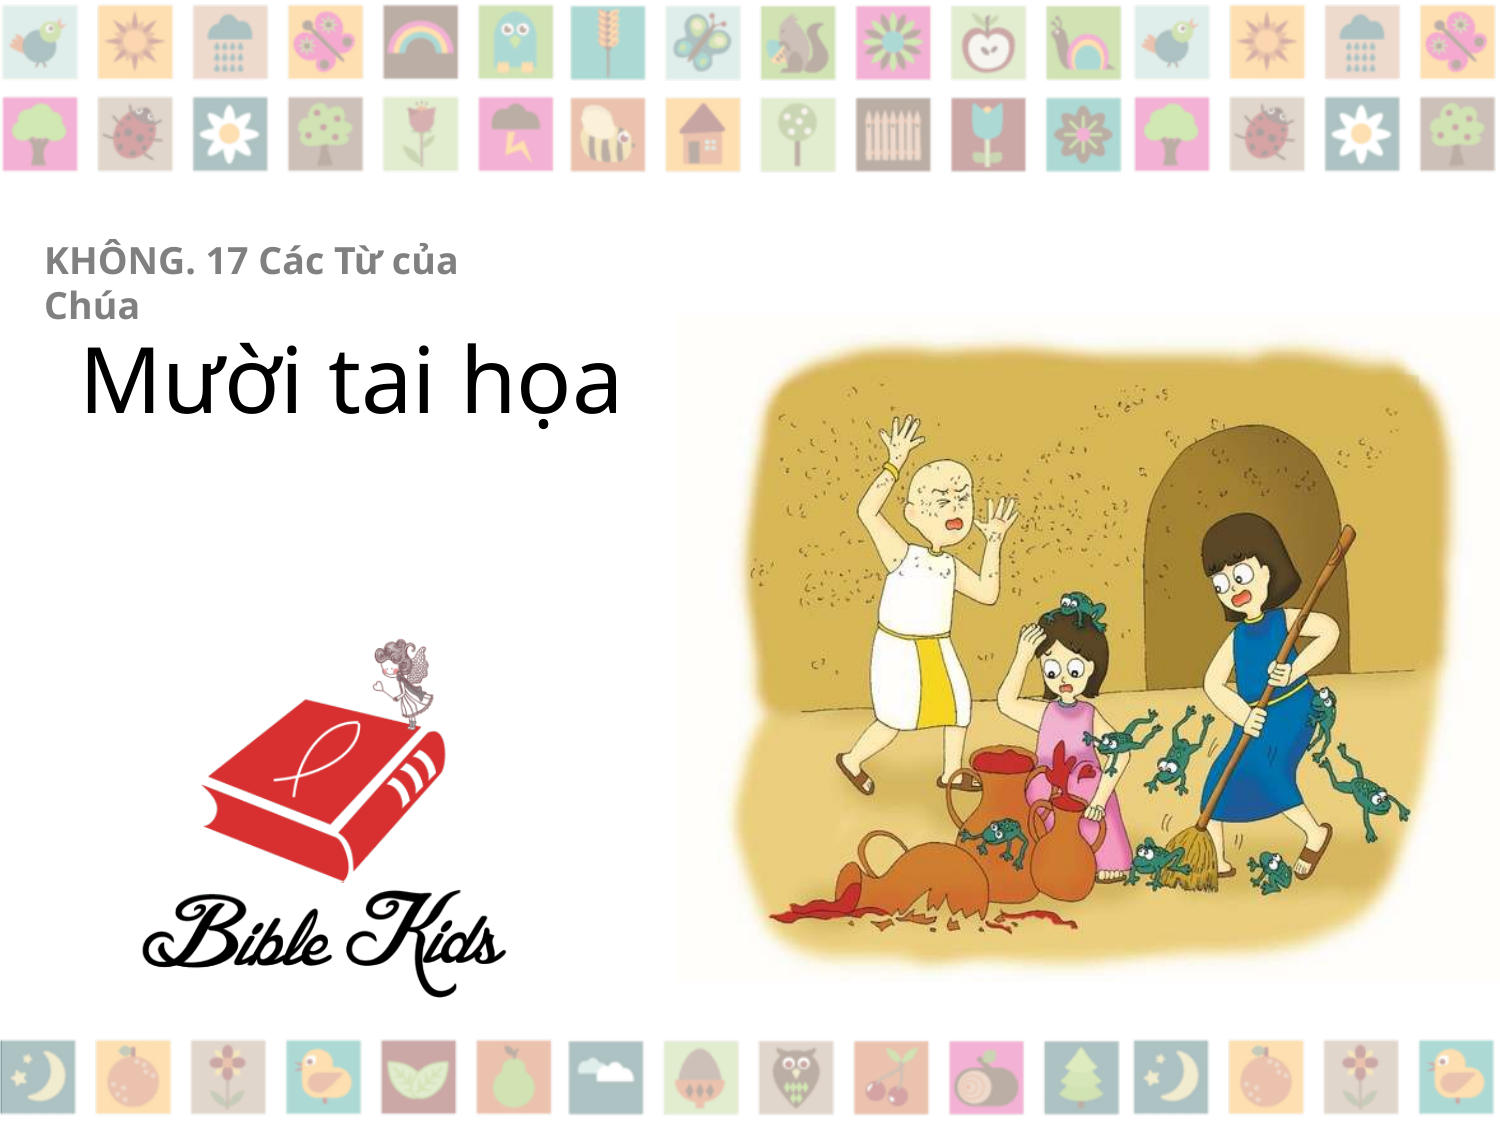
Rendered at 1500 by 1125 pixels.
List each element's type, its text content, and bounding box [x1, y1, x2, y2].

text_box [0, 1028, 1500, 1118]
picture [677, 314, 1500, 983]
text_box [0, 3, 1500, 181]
picture [117, 600, 544, 1027]
text_box KHÔNG. 17 Các Từ của Chúa [29, 229, 543, 314]
text_box Mười tai họa [29, 314, 675, 440]
